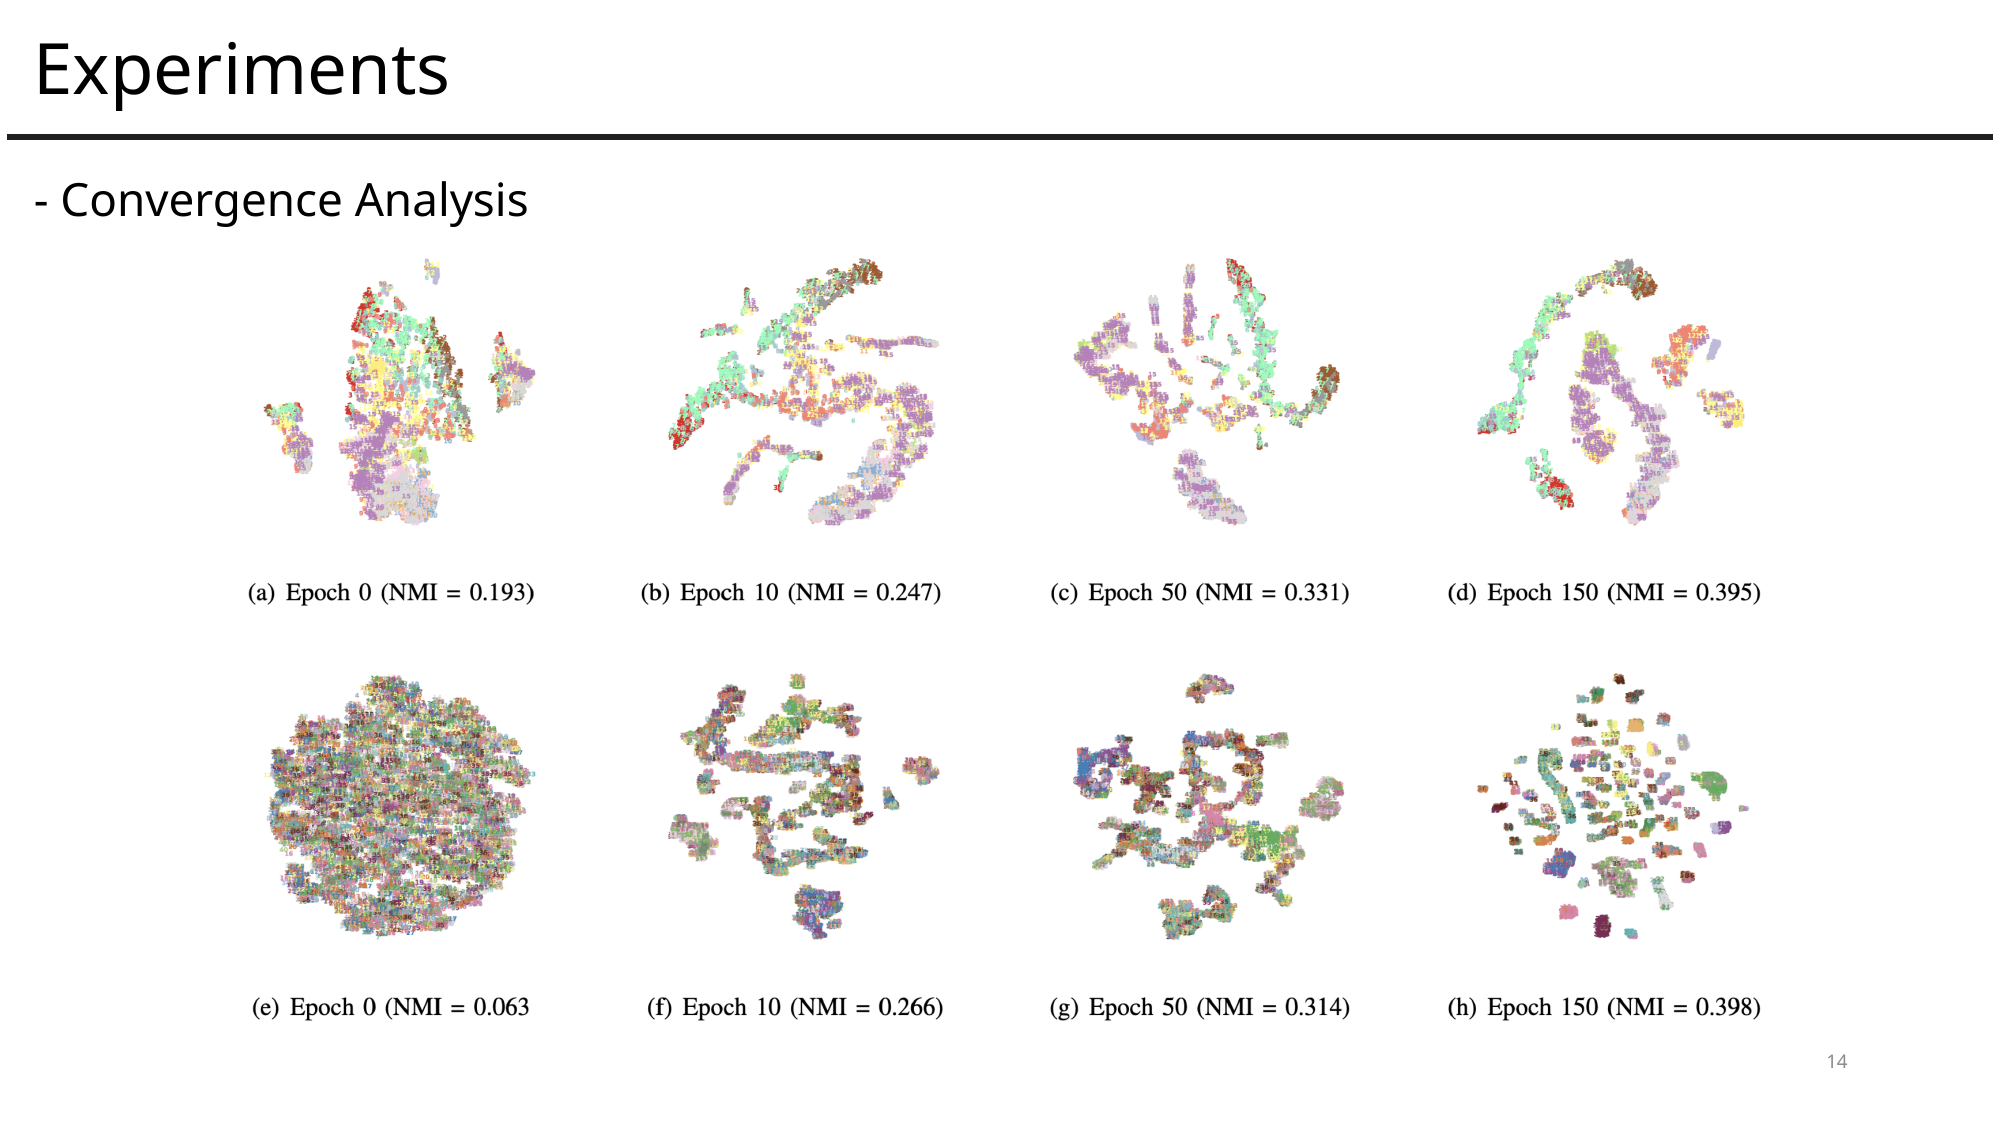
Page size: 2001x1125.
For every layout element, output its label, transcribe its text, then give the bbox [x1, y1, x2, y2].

slide_number 14 [1412, 1042, 1863, 1103]
text_box Experiments [18, 16, 1645, 116]
text_box - Convergence Analysis [18, 157, 575, 233]
picture [184, 244, 1768, 1032]
